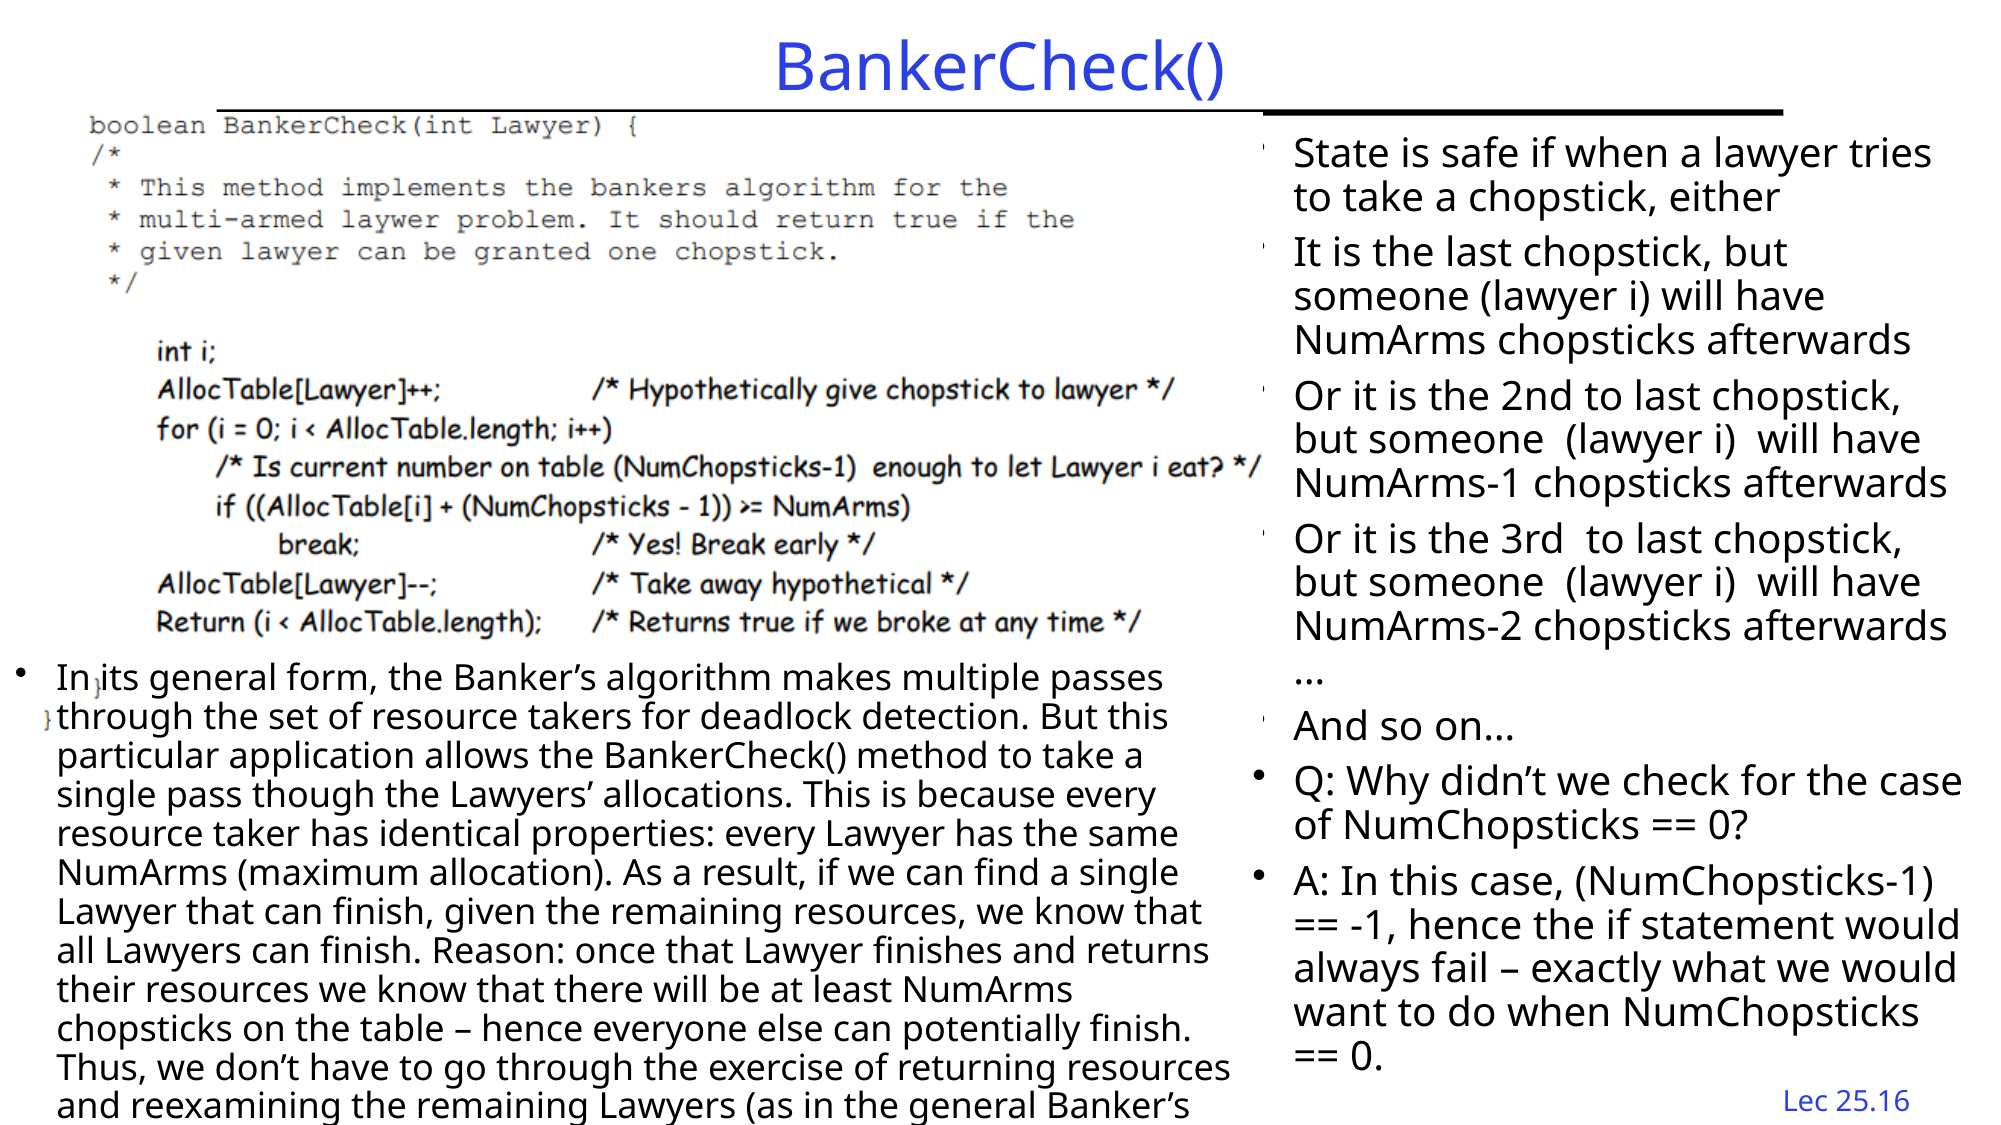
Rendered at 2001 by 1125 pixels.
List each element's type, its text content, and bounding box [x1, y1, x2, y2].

title BankerCheck() [216, 24, 1784, 113]
text_box In its general form, the Banker’s algorithm makes multiple passes through the set of resource takers for deadlock detection. But this particular application allows the BankerCheck() method to take a single pass though the Lawyers’ allocations. This is because every resource taker has identical properties: every Lawyer has the same NumArms (maximum allocation). As a result, if we can find a single Lawyer that can finish, given the remaining resources, we know that all Lawyers can finish. Reason: once that Lawyer finishes and returns their resources we know that there will be at least NumArms chopsticks on the table – hence everyone else can potentially finish. Thus, we don’t have to go through the exercise of returning resources and reexamining the remaining Lawyers (as in the general Banker’s algorithm). [0, 652, 1263, 1125]
picture [39, 112, 1263, 736]
list State is safe if when a lawyer tries to take a chopstick, either It is the last chopstick, but someone (lawyer i) will have NumArms chopsticks afterwards Or it is the 2nd to last chopstick, but someone (lawyer i) will have NumArms-1 chopsticks afterwards Or it is the 3rd to last chopstick, but someone (lawyer i) will have NumArms-2 chopsticks afterwards … And so on… Q: Why didn’t we check for the case of NumChopsticks == 0? A: In this case, (NumChopsticks-1) == -1, hence the if statement would always fail – exactly what we would want to do when NumChopsticks == 0. [1263, 125, 1988, 1100]
